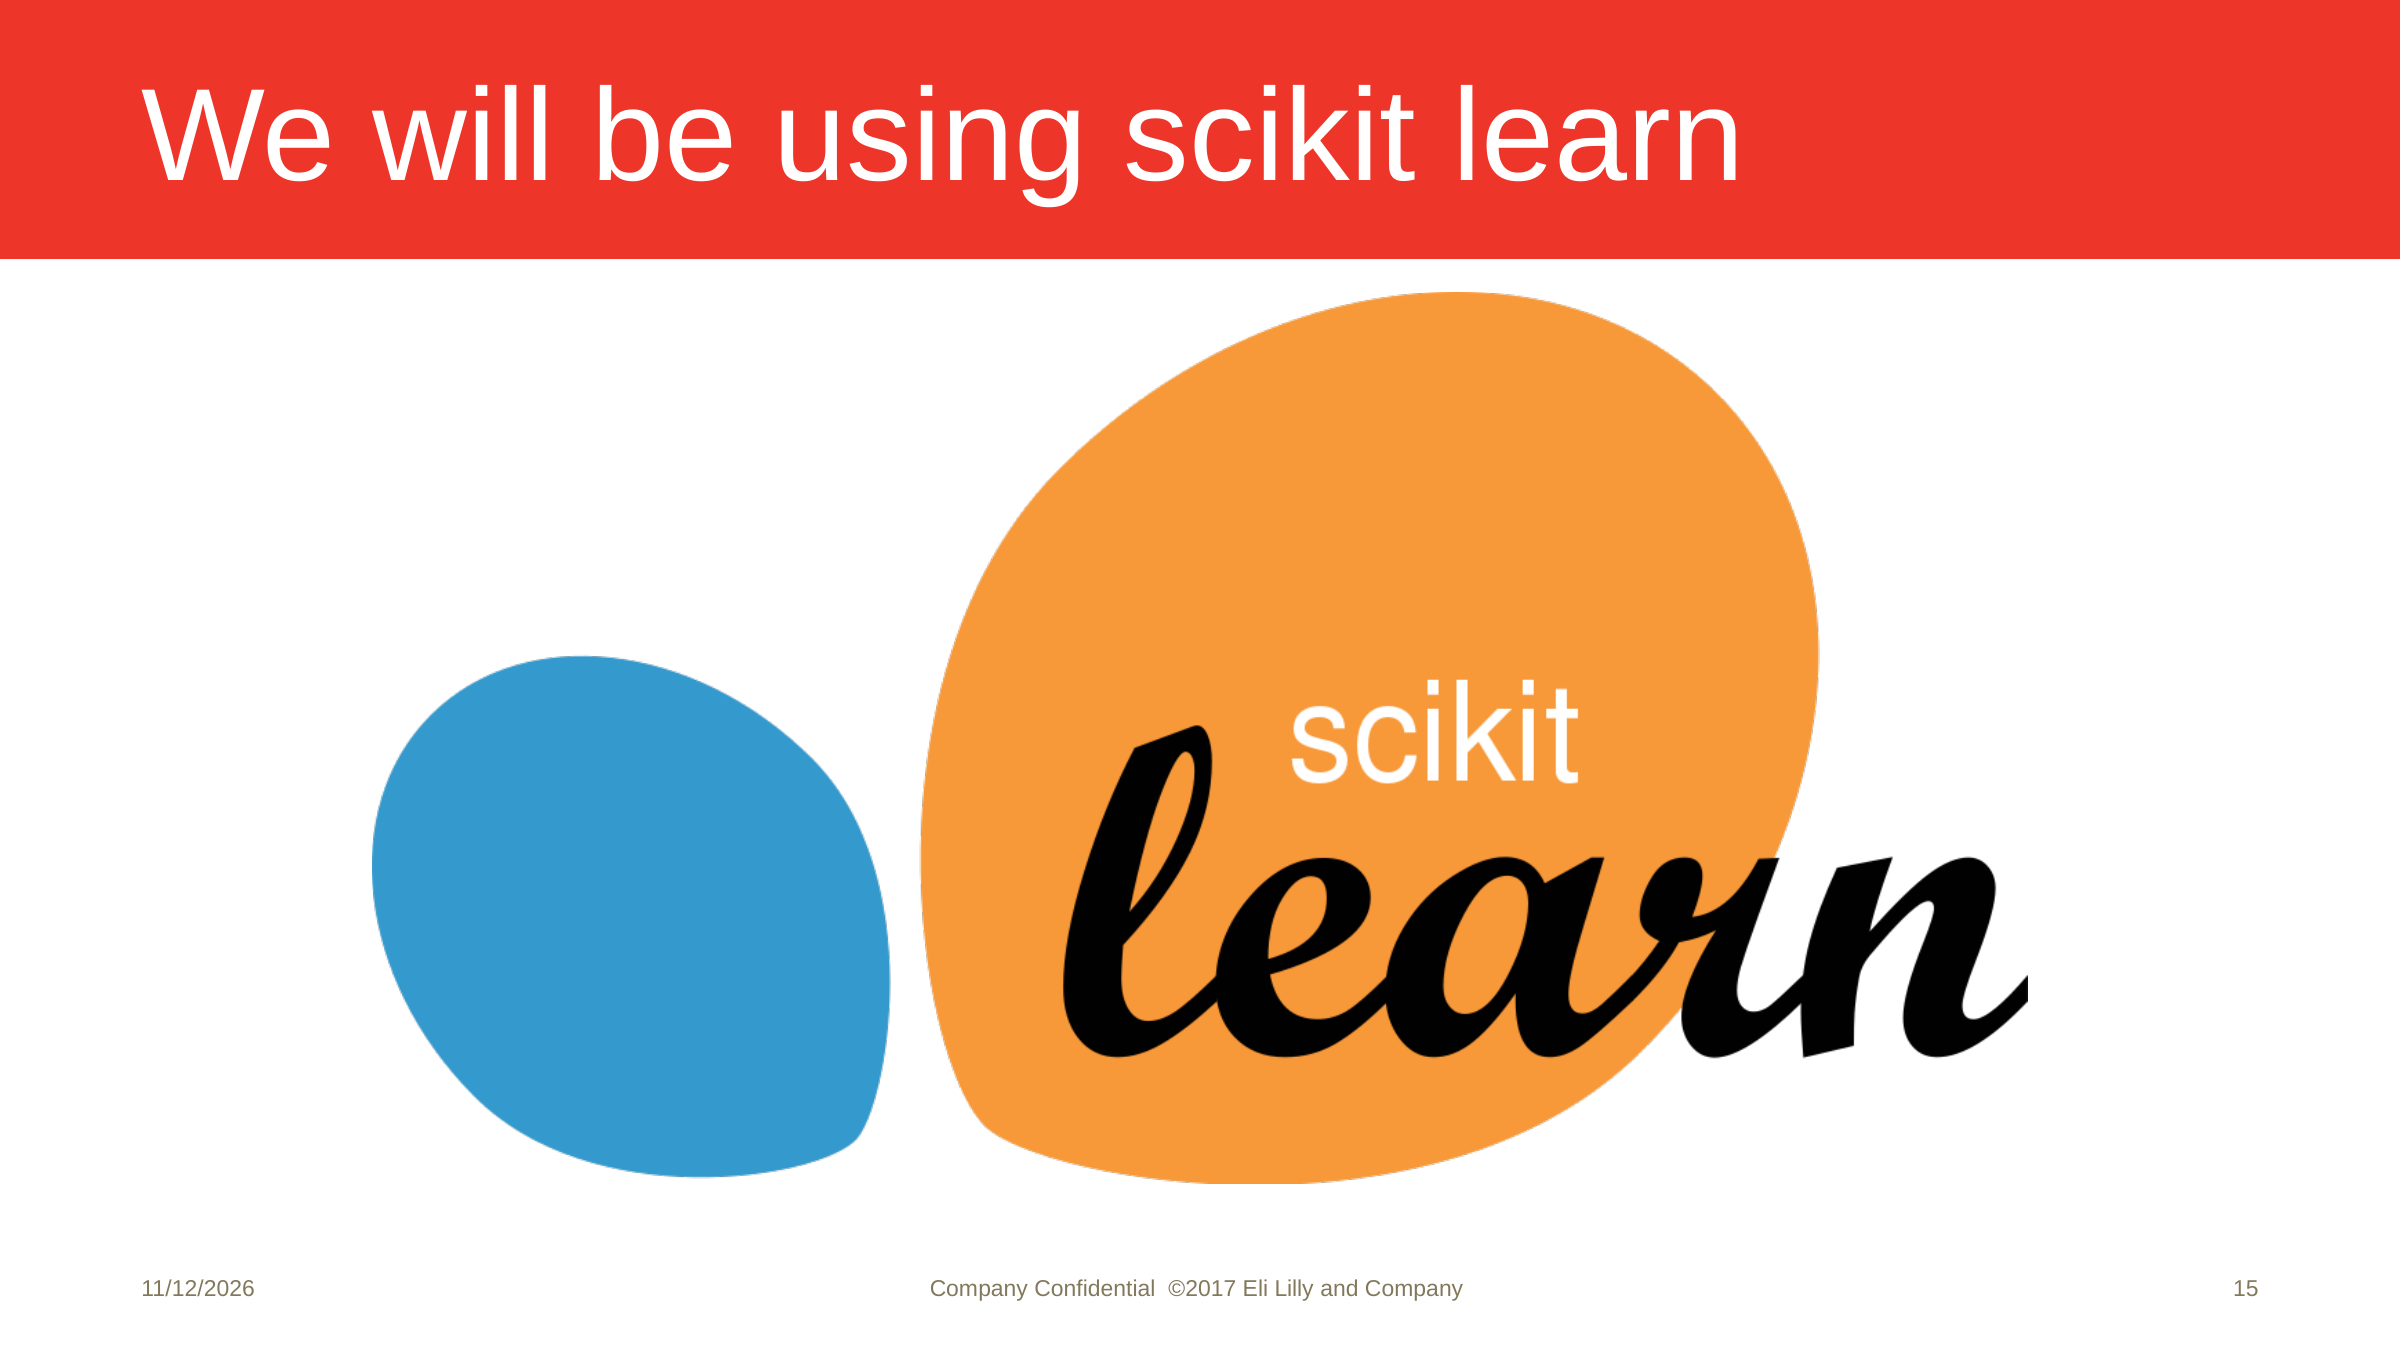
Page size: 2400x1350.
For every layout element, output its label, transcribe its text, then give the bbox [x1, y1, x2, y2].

footer Company Confidential ©2017 Eli Lilly and Company [819, 1251, 1580, 1324]
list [372, 291, 2028, 1184]
title We will be using scikit learn [120, 15, 2280, 241]
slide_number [120, 1251, 680, 1324]
slide_number 15 [1719, 1251, 2280, 1324]
picture [0, 0, 2400, 1350]
